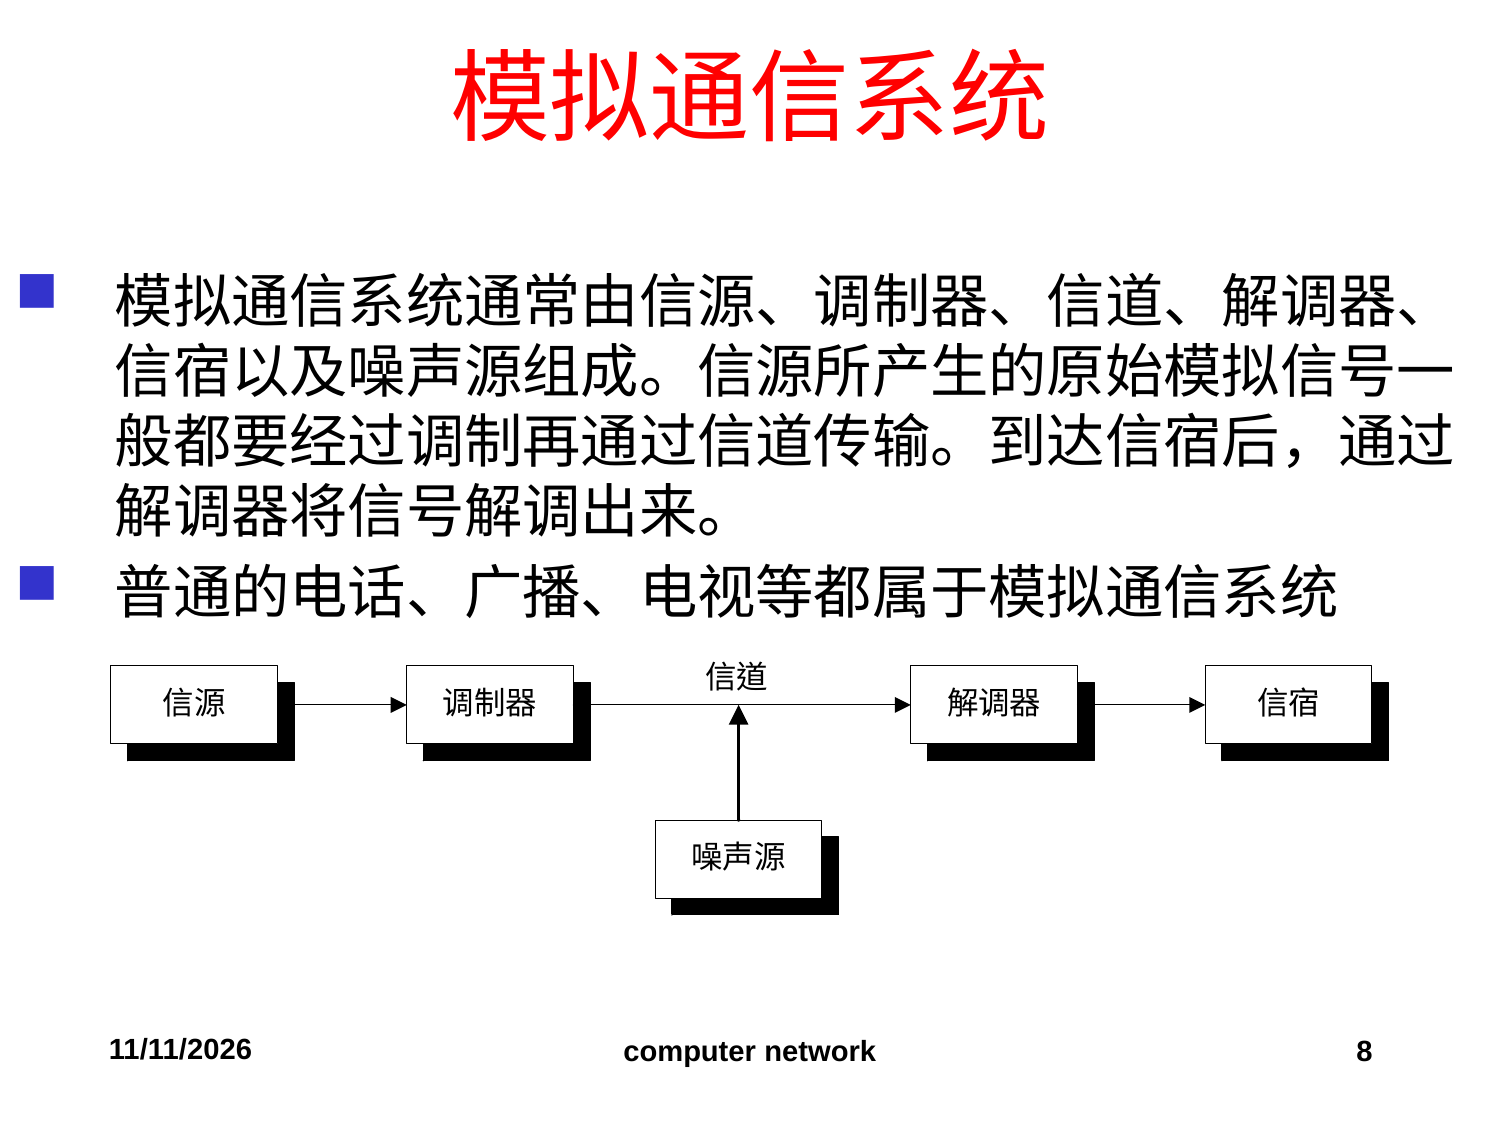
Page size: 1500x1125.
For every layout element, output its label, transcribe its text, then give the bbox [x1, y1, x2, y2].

list 模拟通信系统通常由信源、调制器、信道、解调器、信宿以及噪声源组成。信源所产生的原始模拟信号一般都要经过调制再通过信道传输。到达信宿后，通过解调器将信号解调出来。 普通的电话、广播、电视等都属于模拟通信系统 [0, 256, 1500, 821]
slide_number 8 [1074, 1025, 1388, 1100]
title 模拟通信系统 [0, 0, 1500, 188]
picture [105, 651, 1394, 920]
footer computer network [512, 1025, 988, 1100]
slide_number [93, 1022, 407, 1098]
